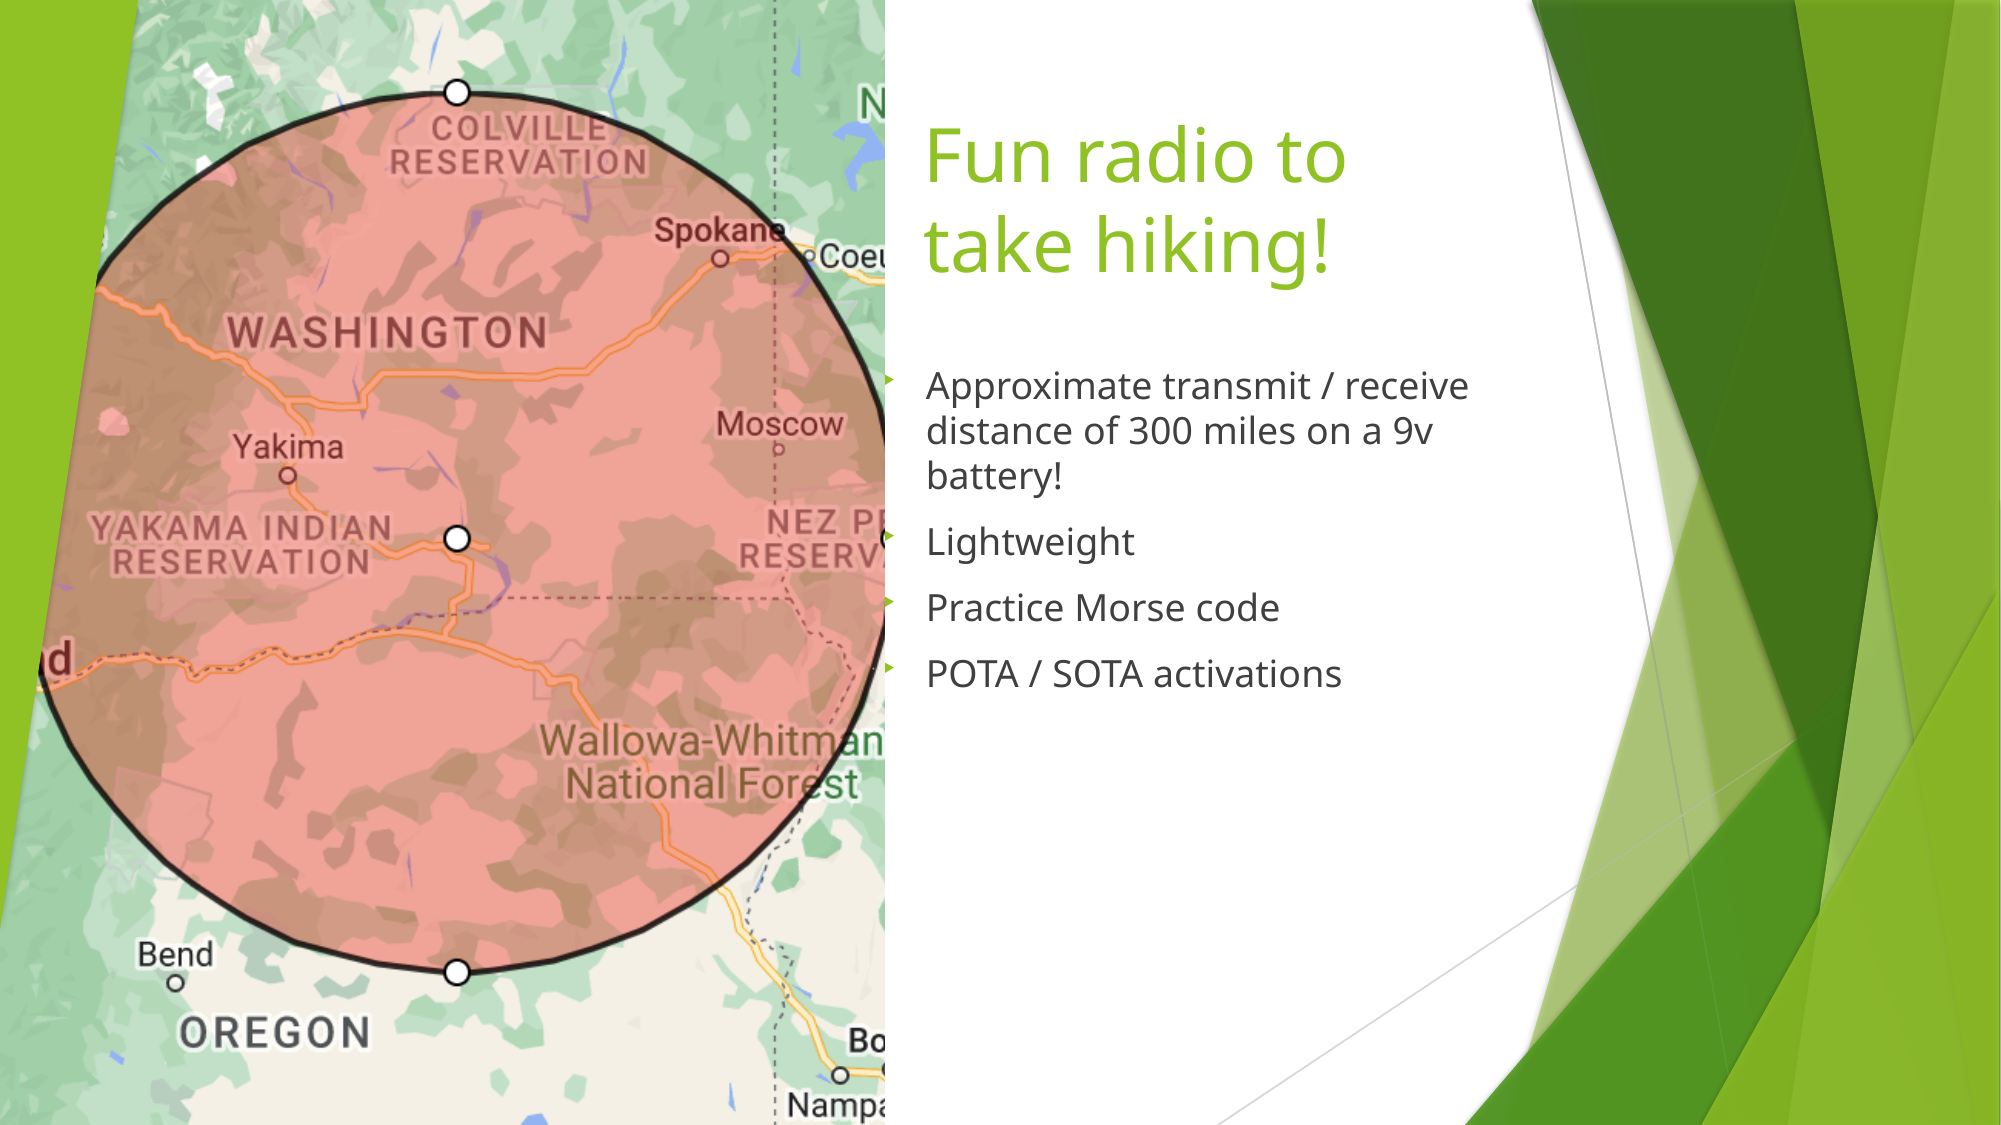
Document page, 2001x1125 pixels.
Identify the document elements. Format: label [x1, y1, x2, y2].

list [0, 0, 886, 1125]
text_box [887, 0, 2000, 1125]
